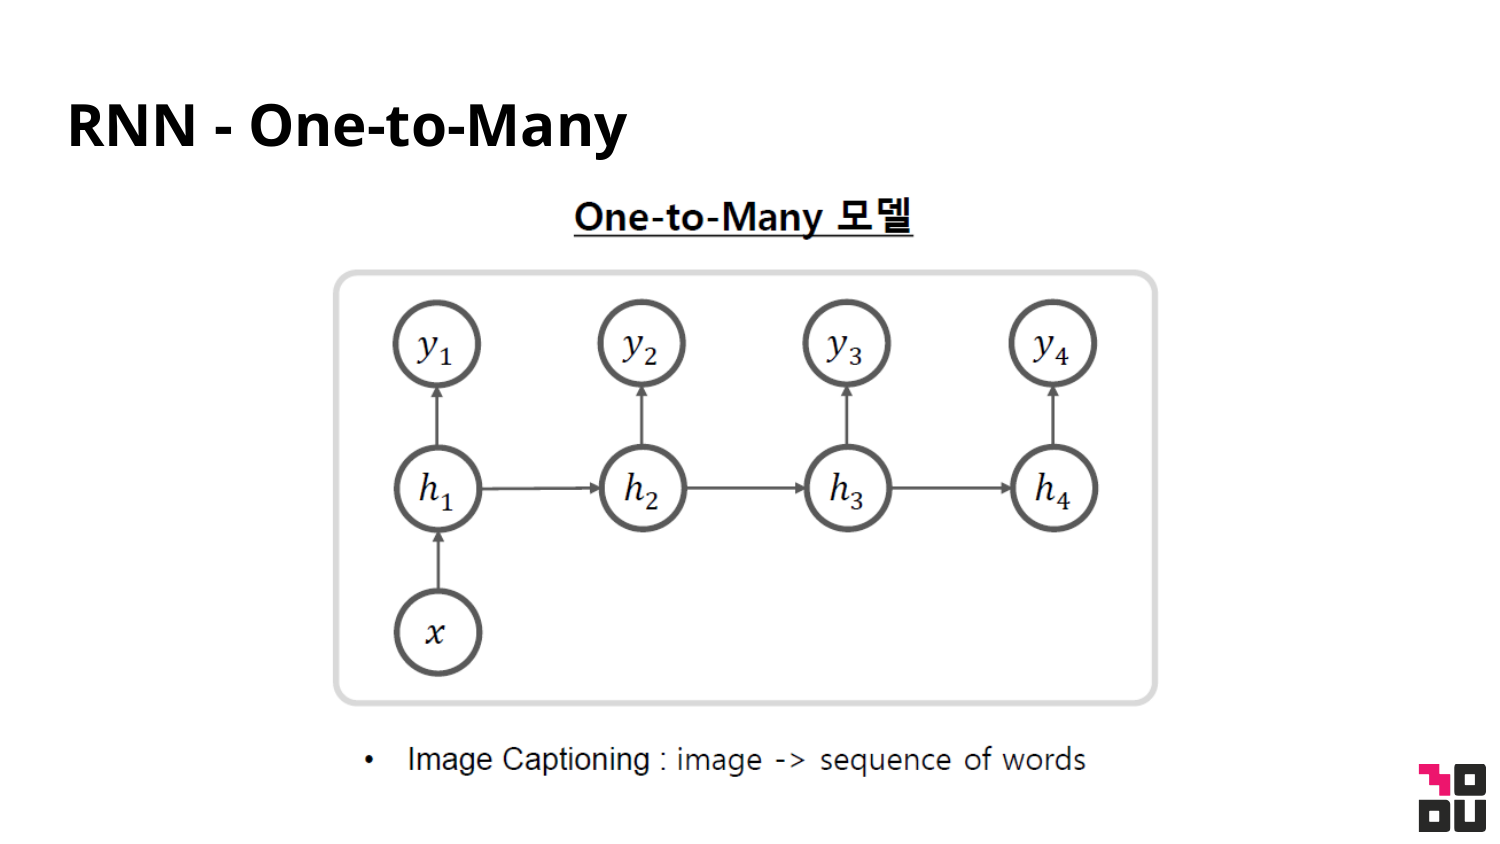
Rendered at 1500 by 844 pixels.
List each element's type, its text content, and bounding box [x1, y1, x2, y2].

picture [302, 187, 1198, 801]
title RNN - One-to-Many [51, 72, 1449, 167]
picture [1418, 763, 1488, 832]
